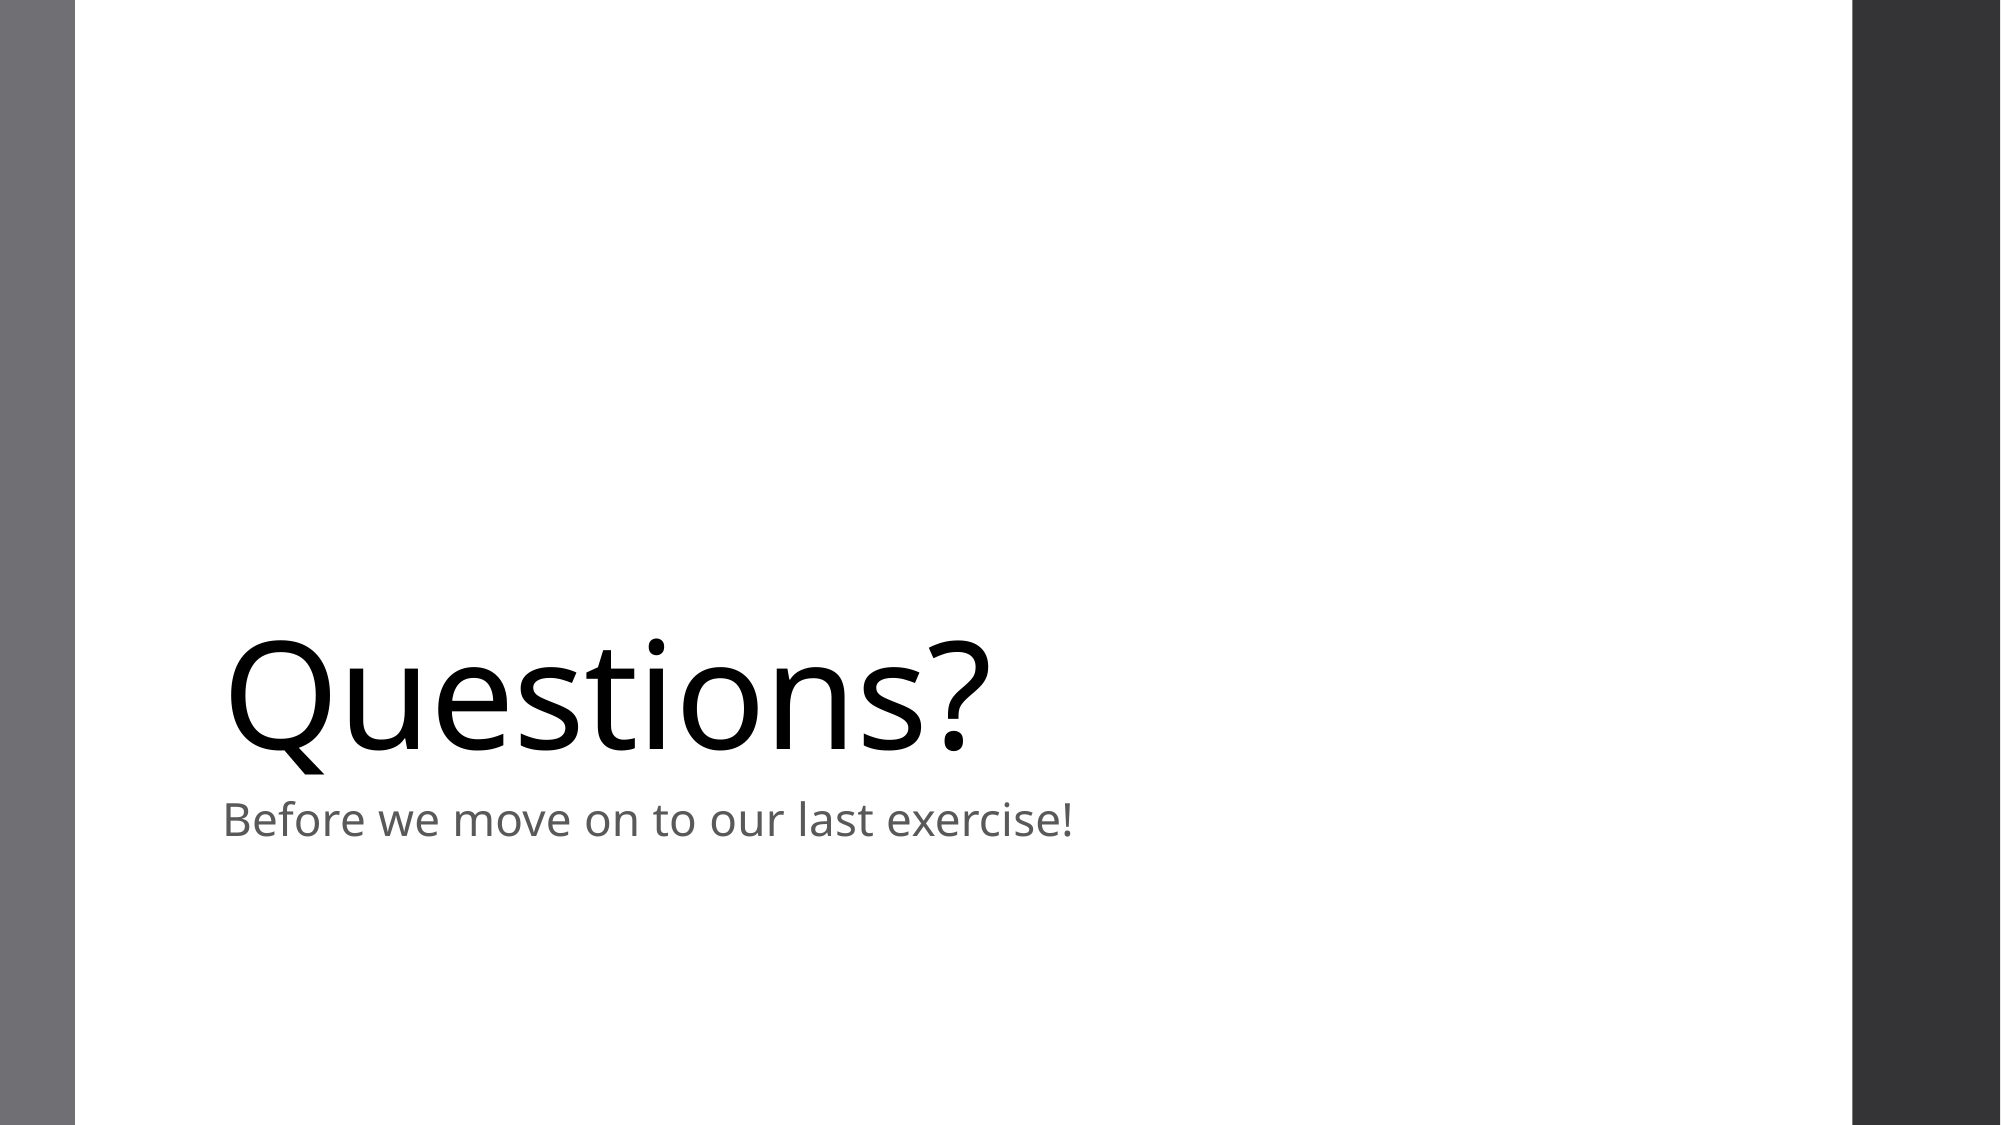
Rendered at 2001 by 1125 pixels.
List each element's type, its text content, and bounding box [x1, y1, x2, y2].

list Before we move on to our last exercise! [206, 787, 1752, 1065]
title Questions? [206, 124, 1752, 787]
